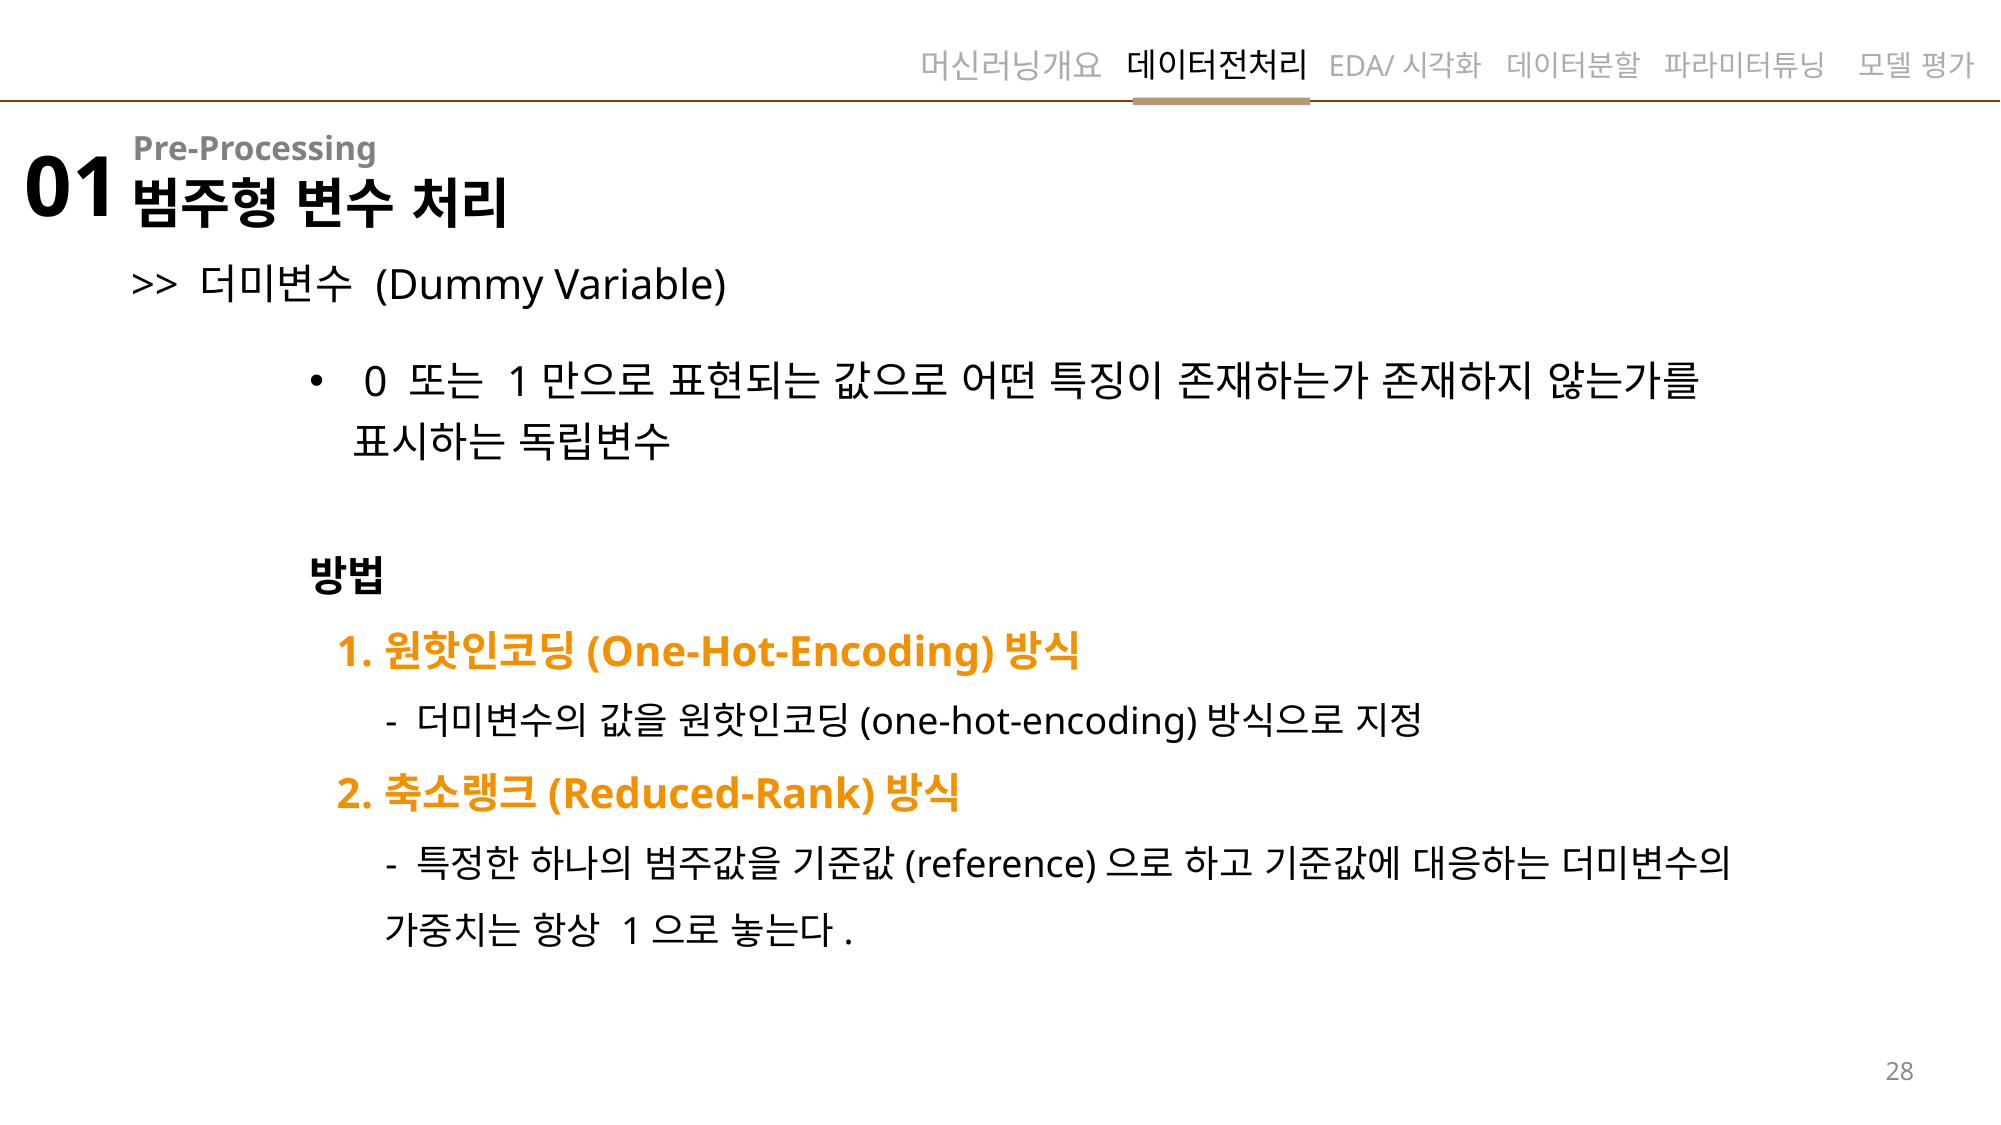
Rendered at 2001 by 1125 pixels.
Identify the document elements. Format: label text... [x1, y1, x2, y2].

text_box 데이터전처리 [1111, 36, 1348, 92]
text_box 방법 원핫인코딩(One-Hot-Encoding)방식 - 더미변수의 값을 원핫인코딩(one-hot-encoding)방식으로 지정 축소랭크(Reduced-Rank)방식 - 특정한 하나의 범주값을 기준값(reference)으로 하고 기준값에 대응하는 더미변수의 가중치는 항상 1으로 놓는다. [219, 517, 1781, 1005]
text_box 데이터분할 [1491, 39, 1649, 90]
text_box 01 [10, 125, 117, 241]
text_box Pre-Processing [117, 119, 650, 161]
text_box EDA/시각화 [1313, 39, 1491, 90]
text_box 머신러닝개요 [905, 37, 1145, 93]
text_box [1132, 102, 1311, 106]
text_box >> 더미변수 (Dummy Variable) [116, 250, 761, 316]
text_box 범주형 변수 처리 [116, 161, 725, 242]
text_box 모델 평가 [1844, 39, 2000, 90]
list 0 또는 1만으로 표현되는 값으로 어떤 특징이 존재하는가 존재하지 않는가를 표시하는 독립변수 [219, 347, 1764, 517]
slide_number 28 [1479, 1042, 1930, 1103]
text_box 파라미터튜닝 [1649, 39, 1844, 90]
